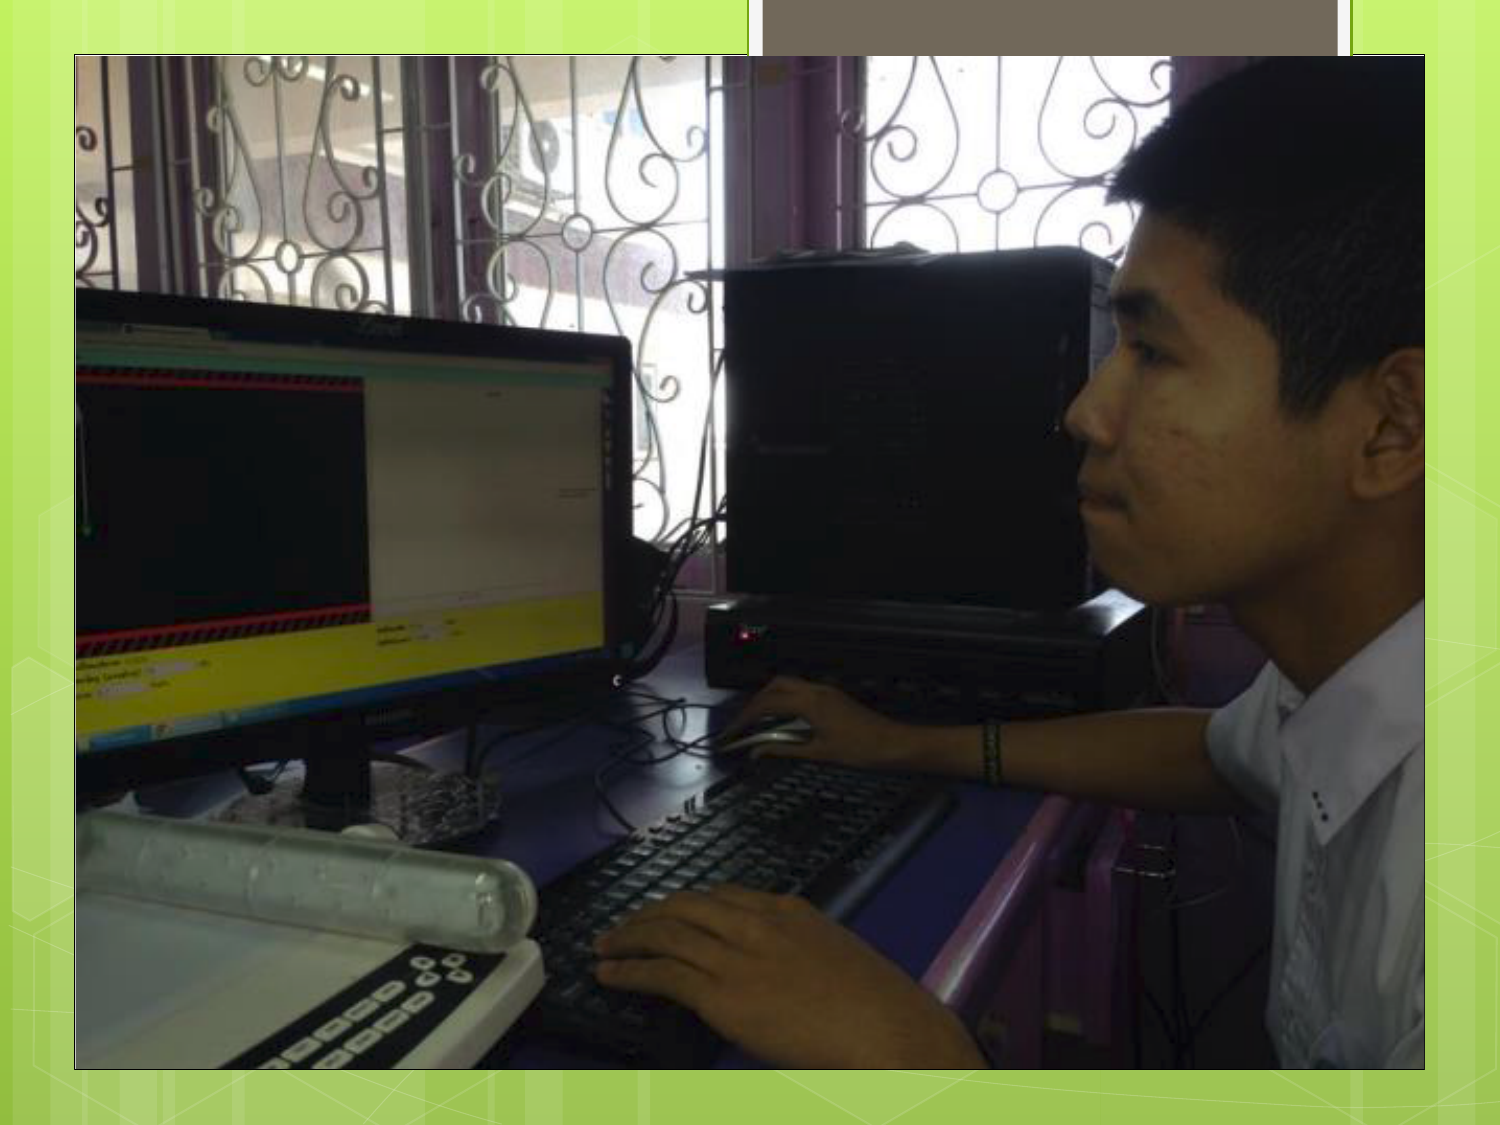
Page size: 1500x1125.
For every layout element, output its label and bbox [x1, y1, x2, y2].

picture [75, 56, 1425, 1069]
